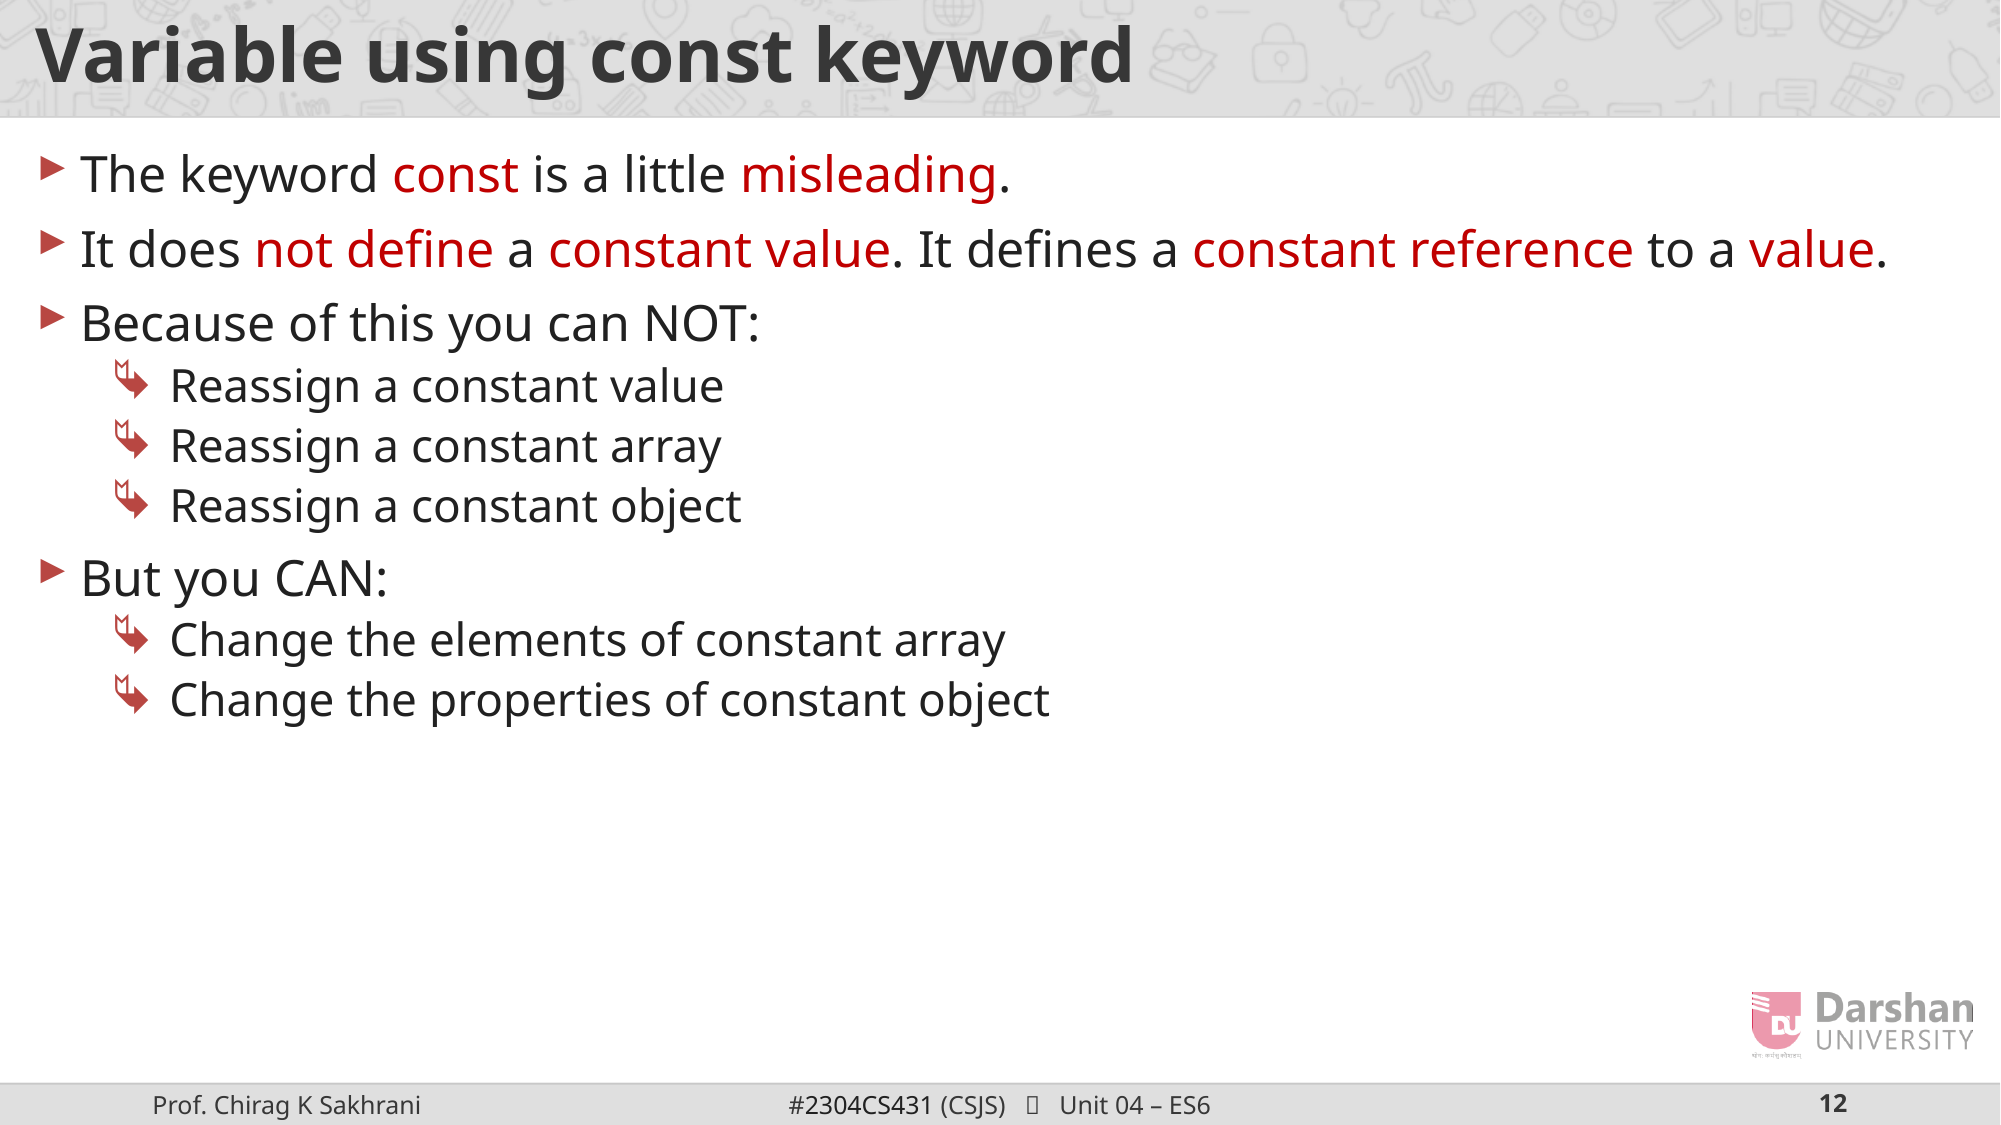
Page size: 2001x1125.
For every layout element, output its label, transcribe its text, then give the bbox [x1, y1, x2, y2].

title Variable using const keyword [0, 0, 2000, 117]
list The keyword const is a little misleading. It does not define a constant value. It defines a constant reference to a value. Because of this you can NOT: Reassign a constant value Reassign a constant array Reassign a constant object But you CAN: Change the elements of constant array Change the properties of constant object [21, 141, 1979, 1059]
